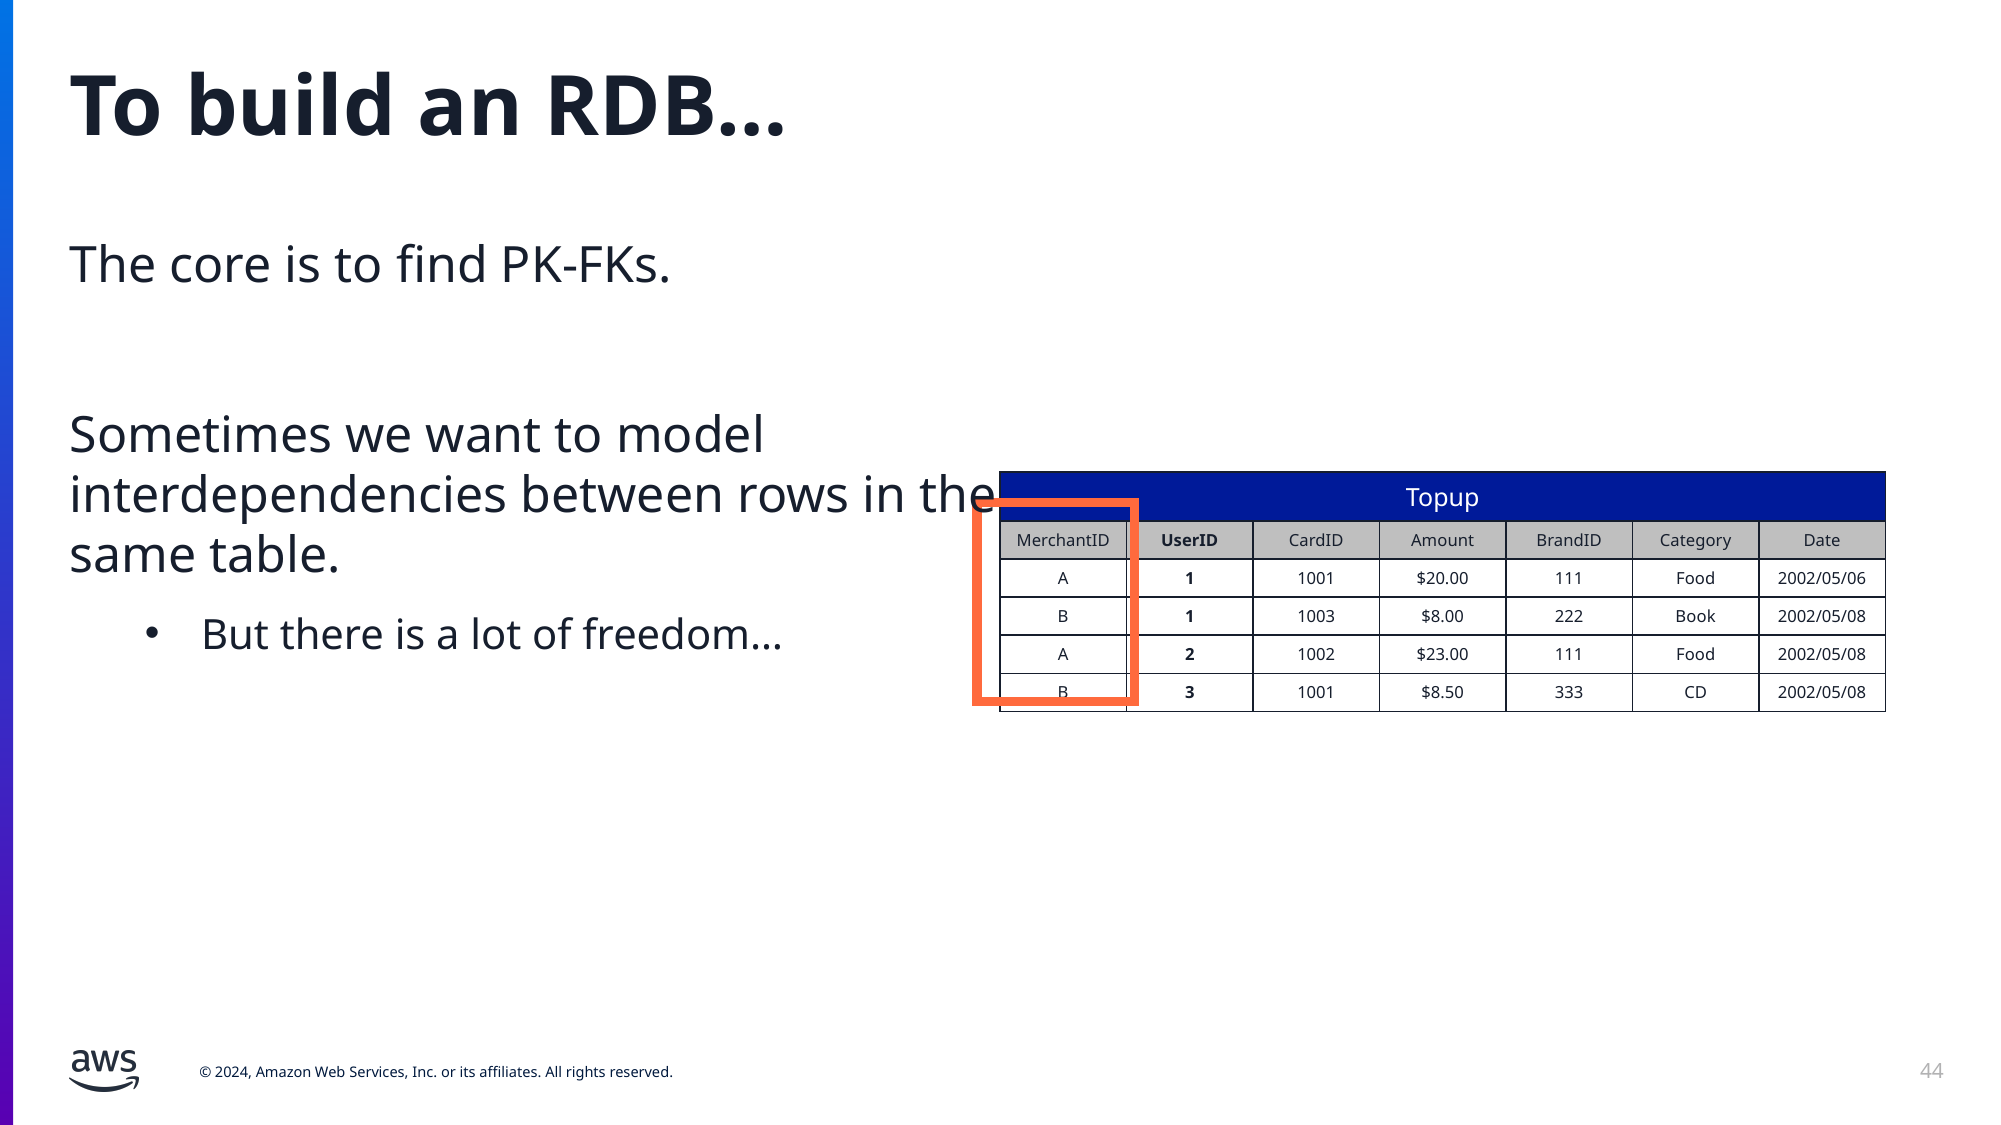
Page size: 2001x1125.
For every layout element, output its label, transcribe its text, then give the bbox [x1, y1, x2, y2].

table_cell 1001 [1254, 560, 1379, 596]
title To build an RDB… [69, 56, 1944, 163]
table_cell Book [1633, 598, 1758, 634]
table_cell 2002/05/08 [1760, 636, 1885, 673]
table_cell 2002/05/08 [1760, 598, 1885, 634]
table_cell Amount [1380, 522, 1505, 558]
table_cell CardID [1254, 522, 1379, 558]
table_header Topup [1001, 473, 1885, 520]
table_cell $23.00 [1380, 636, 1505, 673]
table_cell $8.50 [1380, 674, 1505, 711]
table_cell 111 [1507, 636, 1632, 673]
table_cell 2002/05/06 [1760, 560, 1885, 596]
table_cell Food [1633, 636, 1758, 673]
table_cell $8.00 [1380, 598, 1505, 634]
table_cell CD [1633, 674, 1758, 711]
table_cell Food [1633, 560, 1758, 596]
table_cell 1001 [1254, 674, 1379, 711]
table_cell 3 [1127, 674, 1252, 711]
table_cell 2002/05/08 [1760, 674, 1885, 711]
table_cell $20.00 [1380, 560, 1505, 596]
table_cell 222 [1507, 598, 1632, 634]
table_cell BrandID [1507, 522, 1632, 558]
table_cell 111 [1507, 560, 1632, 596]
table_cell Category [1633, 522, 1758, 558]
table_cell 1002 [1254, 636, 1379, 673]
table_cell B [1001, 702, 1126, 711]
slide_number 44 [1493, 1041, 1944, 1102]
text_box [976, 501, 1136, 702]
table_cell 2 [1136, 636, 1252, 673]
table_cell 1 [1136, 598, 1252, 634]
table_cell 1003 [1254, 598, 1379, 634]
table_cell Date [1760, 522, 1885, 558]
table_cell 333 [1507, 674, 1632, 711]
table_cell UserID [1136, 522, 1252, 558]
picture [69, 1050, 139, 1092]
table_cell 1 [1136, 560, 1252, 596]
text_box The core is to find PK-FKs. Sometimes we want to model interdependencies between rows in the same table. But there is a lot of freedom… [69, 224, 1000, 665]
